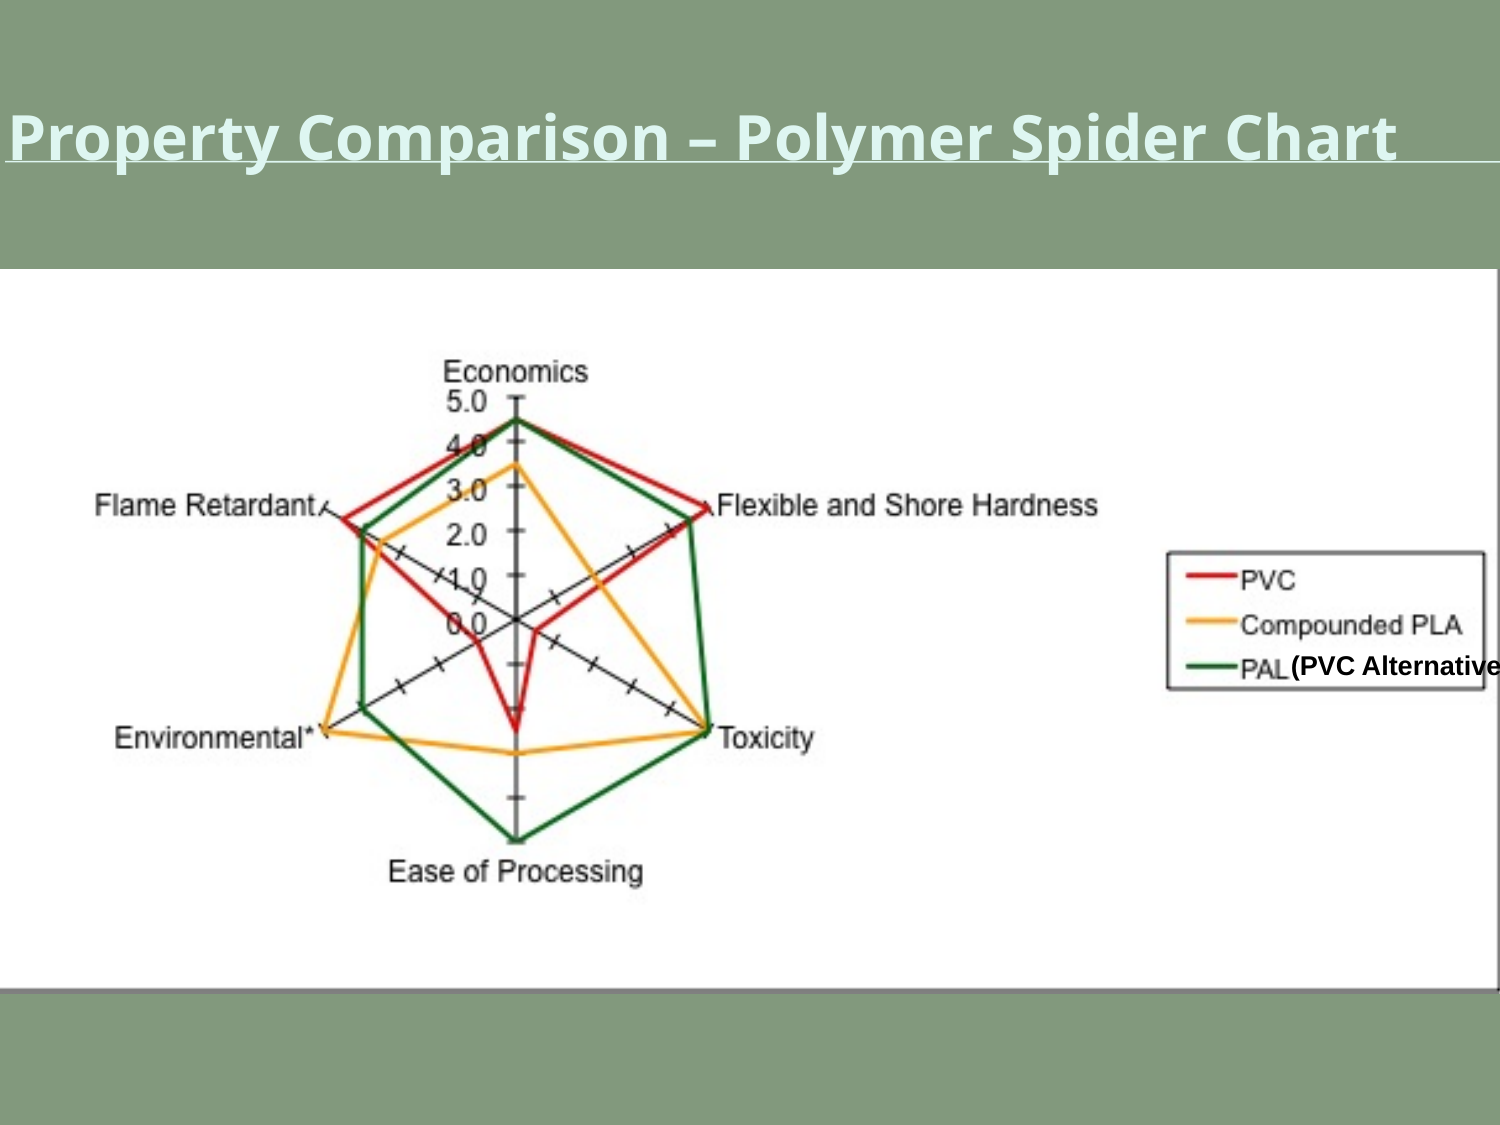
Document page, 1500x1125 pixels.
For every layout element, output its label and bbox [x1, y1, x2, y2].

text_box [0, 0, 1500, 1125]
